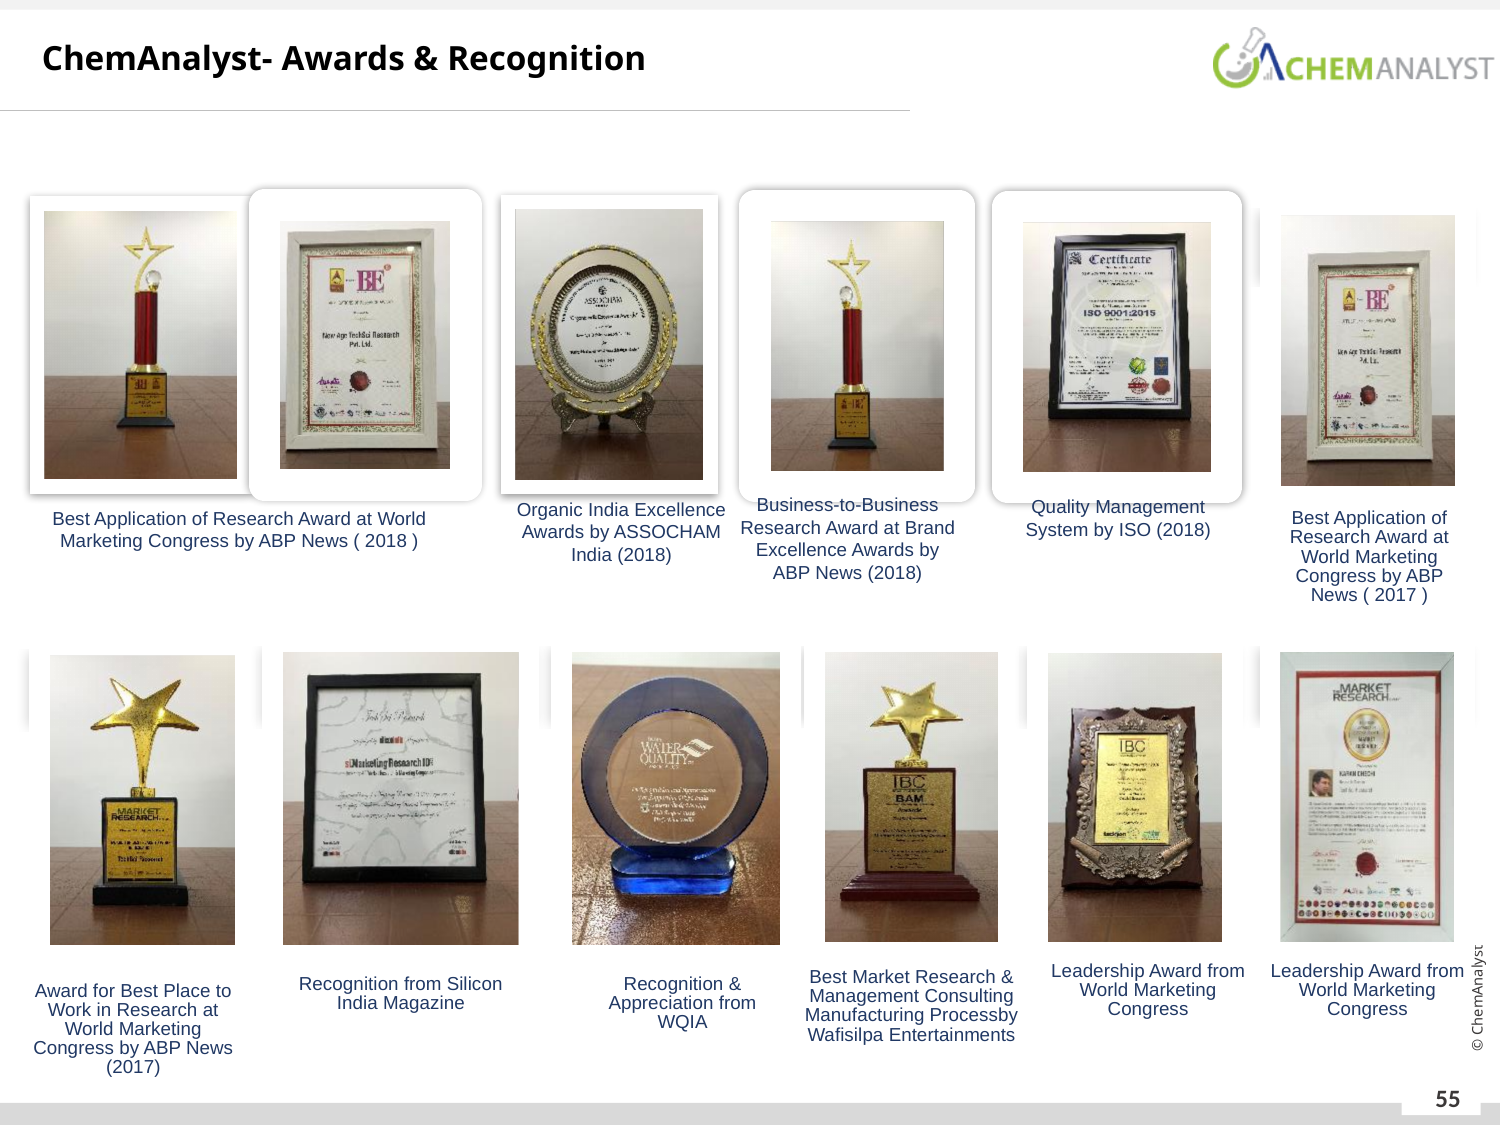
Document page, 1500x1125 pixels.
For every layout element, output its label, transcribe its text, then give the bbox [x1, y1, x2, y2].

text_box Best Application of Research Award at World Marketing Congress by ABP News ( 2017 ) [1282, 509, 1457, 609]
list ChemAnalyst- Awards & Recognition [26, 22, 1317, 98]
text_box Organic India Excellence Awards by ASSOCHAM India (2018) [498, 489, 744, 573]
text_box Award for Best Place to Work in Research at World Marketing Congress by ABP News (2017) [26, 982, 240, 1100]
text_box Business-to-Business Research Award at Brand Excellence Awards by ABP News (2018) [724, 485, 971, 591]
text_box Best Market Research & Management Consulting Manufacturing Processby Wafisilpa Entertainments [789, 968, 1034, 1060]
picture [1213, 27, 1500, 103]
text_box Recognition from Silicon India Magazine [289, 975, 512, 1082]
picture [6, 209, 982, 480]
text_box Quality Management System by ISO (2018) [995, 487, 1241, 548]
picture [992, 216, 1500, 486]
text_box Leadership Award from World Marketing Congress [1267, 962, 1468, 1035]
text_box Leadership Award from World Marketing Congress [1048, 962, 1248, 1035]
text_box Recognition & Appreciation from WQIA [582, 975, 783, 1041]
picture [0, 652, 1500, 945]
text_box Best Application of Research Award at World Marketing Congress by ABP News ( 2018 ) [27, 499, 451, 559]
